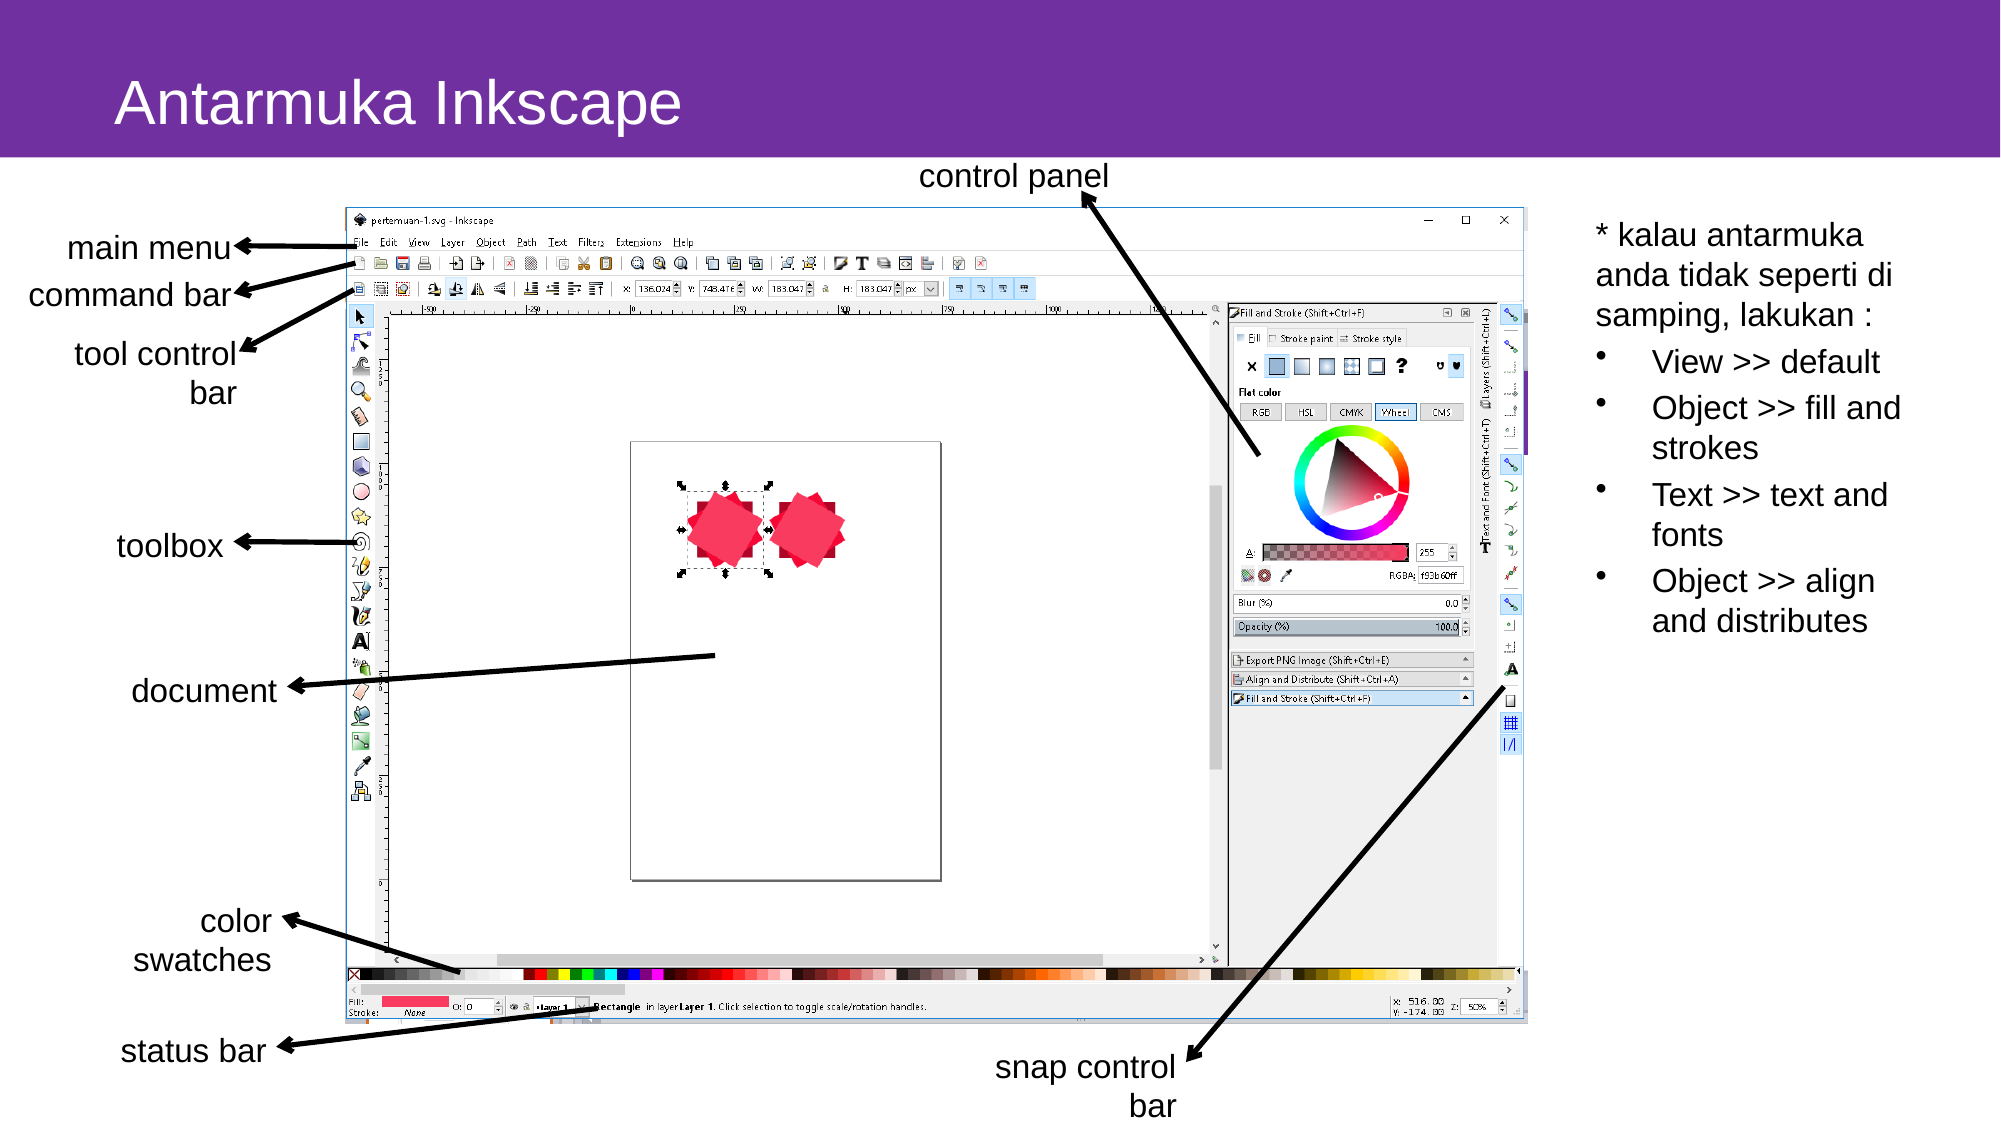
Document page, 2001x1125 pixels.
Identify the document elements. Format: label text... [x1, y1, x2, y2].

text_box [233, 263, 356, 294]
text_box color swatches [68, 891, 287, 986]
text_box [1186, 686, 1504, 1063]
title Antarmuka Inkscape [99, 44, 1901, 155]
text_box toolbox [62, 516, 239, 572]
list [345, 207, 1528, 1024]
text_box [1081, 190, 1260, 456]
text_box * kalau antarmuka anda tidak seperti di samping, lakukan : View >> default Object >> fill and strokes Text >> text and fonts Object >> align and distributes [1580, 206, 1934, 1023]
text_box main menu [26, 218, 247, 265]
text_box status bar [62, 1022, 282, 1077]
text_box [281, 915, 461, 973]
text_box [286, 655, 716, 687]
text_box command bar [8, 265, 238, 321]
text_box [238, 289, 354, 352]
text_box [276, 1008, 598, 1047]
text_box document [73, 661, 293, 717]
text_box snap control bar [972, 1037, 1192, 1125]
text_box control panel [765, 146, 1125, 202]
text_box tool control bar [13, 324, 252, 419]
